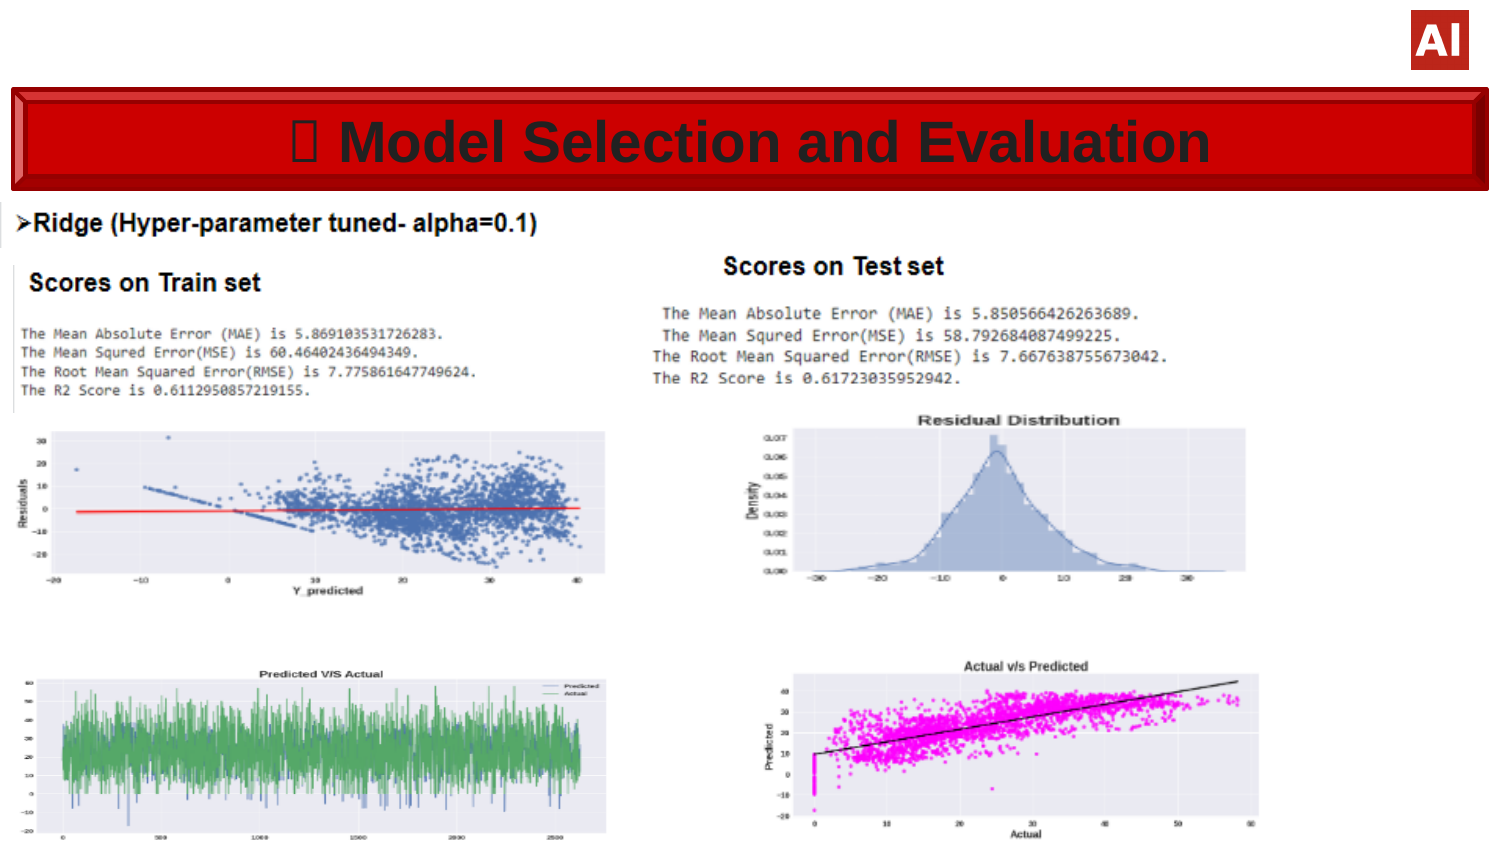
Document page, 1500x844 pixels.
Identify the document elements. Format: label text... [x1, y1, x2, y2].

picture [0, 670, 611, 844]
picture [0, 430, 611, 602]
picture [0, 201, 543, 248]
picture [12, 265, 478, 414]
picture [634, 247, 1178, 398]
text_box  Model Selection and Evaluation [11, 87, 1489, 191]
picture [742, 410, 1278, 602]
picture [1411, 10, 1469, 70]
picture [742, 657, 1278, 844]
